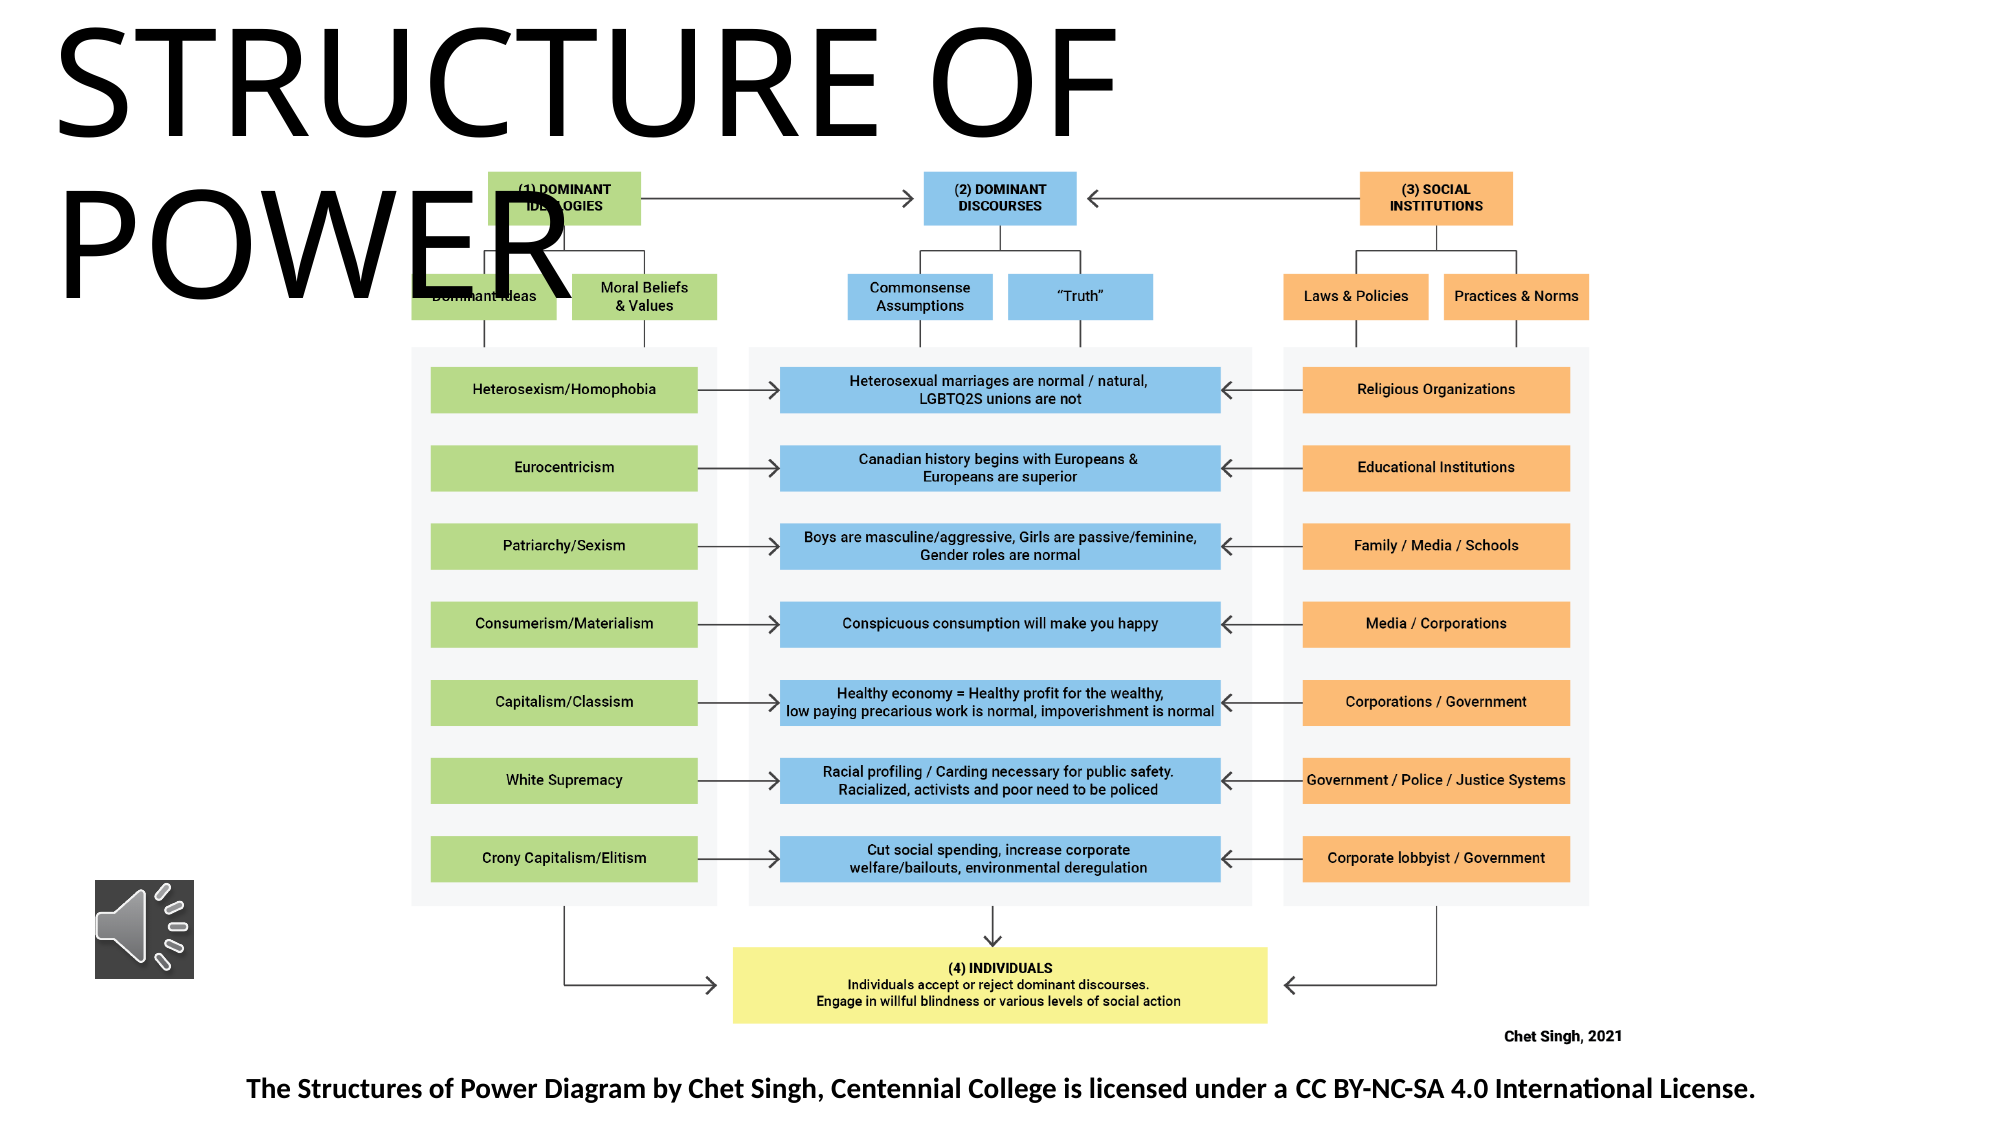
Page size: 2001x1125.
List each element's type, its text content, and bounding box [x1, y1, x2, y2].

text_box STRUCTURE OF POWER [37, 0, 1509, 169]
picture [351, 153, 1649, 1062]
text_box The Structures of Power Diagram by Chet Singh, Centennial College is licensed under a CC BY-NC-SA 4.0 International License. [148, 1061, 1855, 1112]
picture [94, 879, 195, 980]
